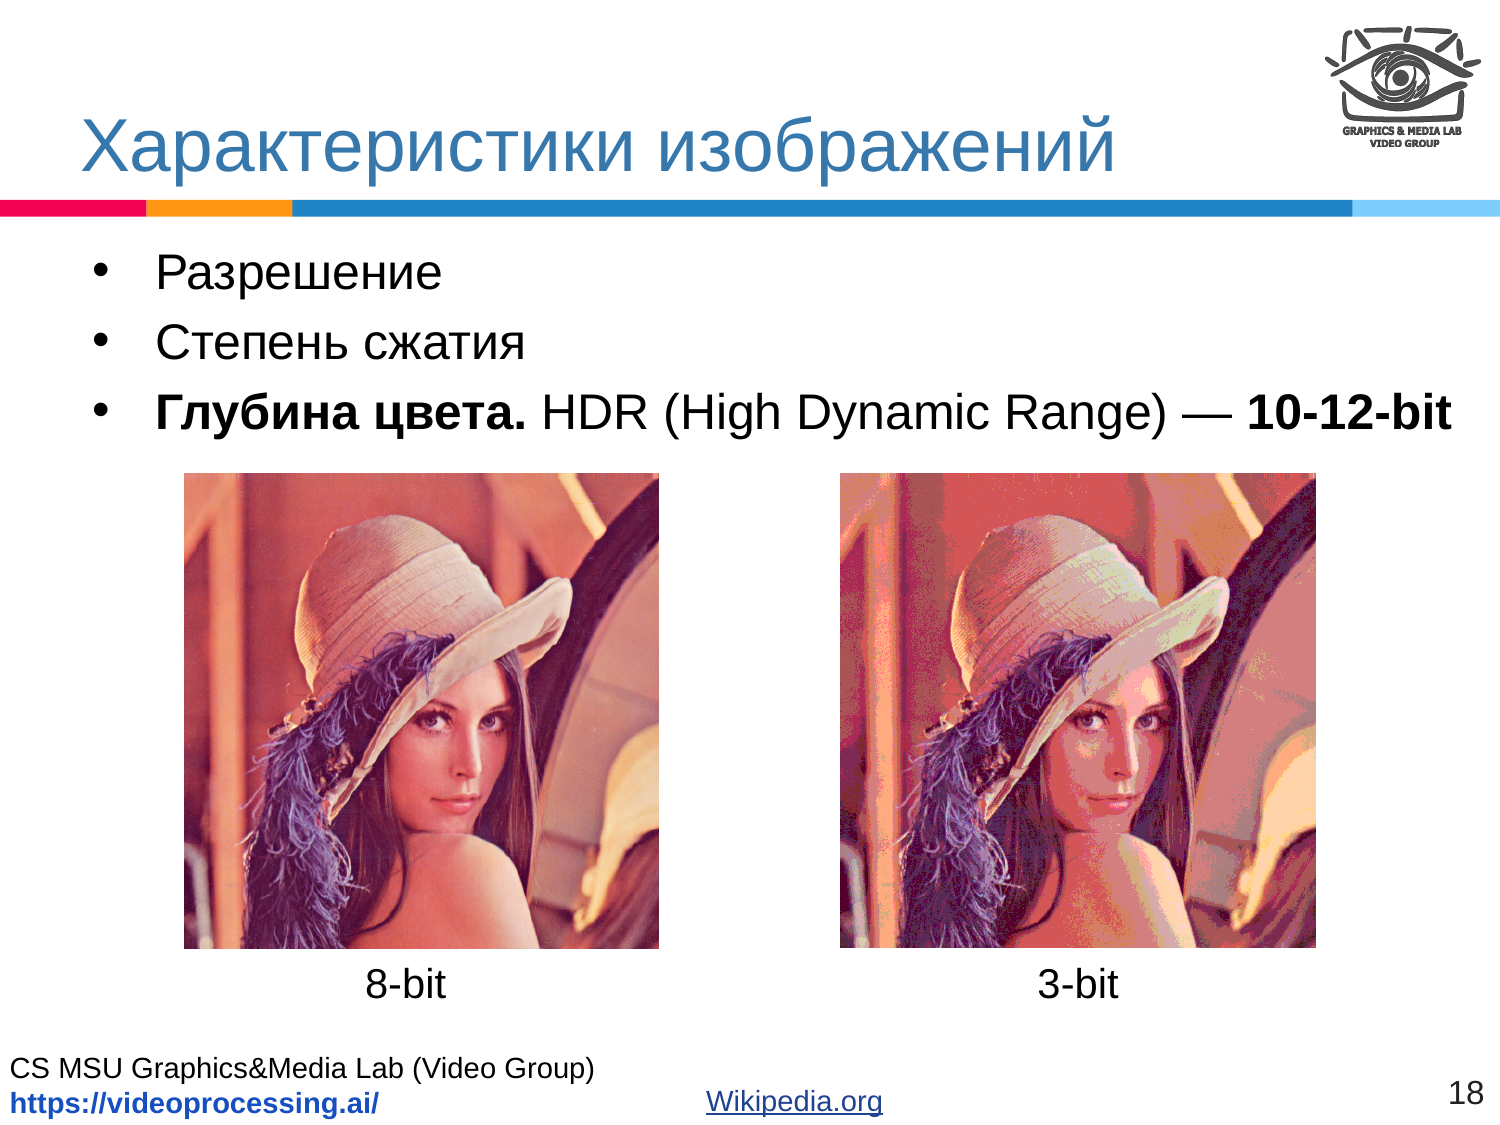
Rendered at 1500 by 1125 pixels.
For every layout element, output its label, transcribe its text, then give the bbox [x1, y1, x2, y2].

title Характеристики изображений [64, 6, 1316, 195]
picture [1325, 26, 1481, 147]
slide_number 1 [1403, 1064, 1500, 1116]
picture [840, 472, 1316, 948]
list Разрешение Степень сжатия Глубина цвета. HDR (High Dynamic Range) — 10-12-bit [64, 231, 1487, 1000]
text_box 3-bit [1022, 949, 1134, 1007]
picture [184, 473, 660, 949]
list Wikipedia.org [691, 1007, 1400, 1125]
text_box 8-bit [350, 949, 462, 1014]
